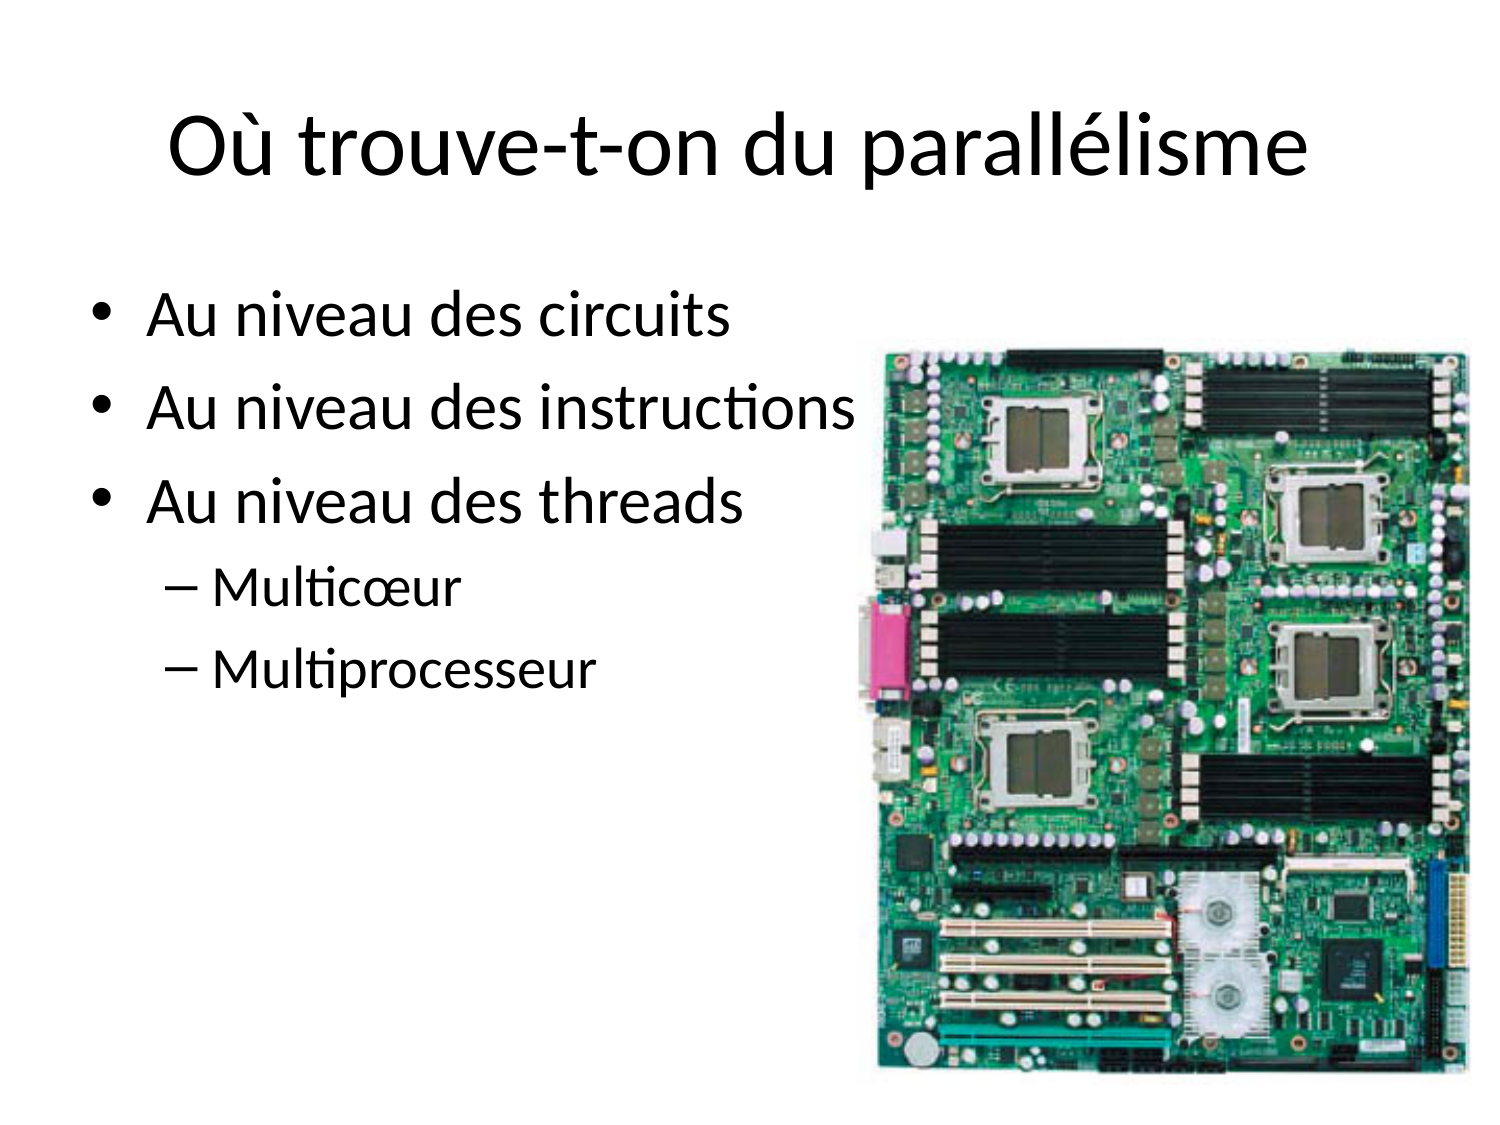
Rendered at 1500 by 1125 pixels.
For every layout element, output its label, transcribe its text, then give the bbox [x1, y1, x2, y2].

picture [854, 338, 1489, 1085]
title Où trouve-t-on du parallélisme [75, 45, 1425, 233]
list Au niveau des circuits Au niveau des instructions Au niveau des threads Multicœur Multiprocesseur [75, 262, 903, 1005]
